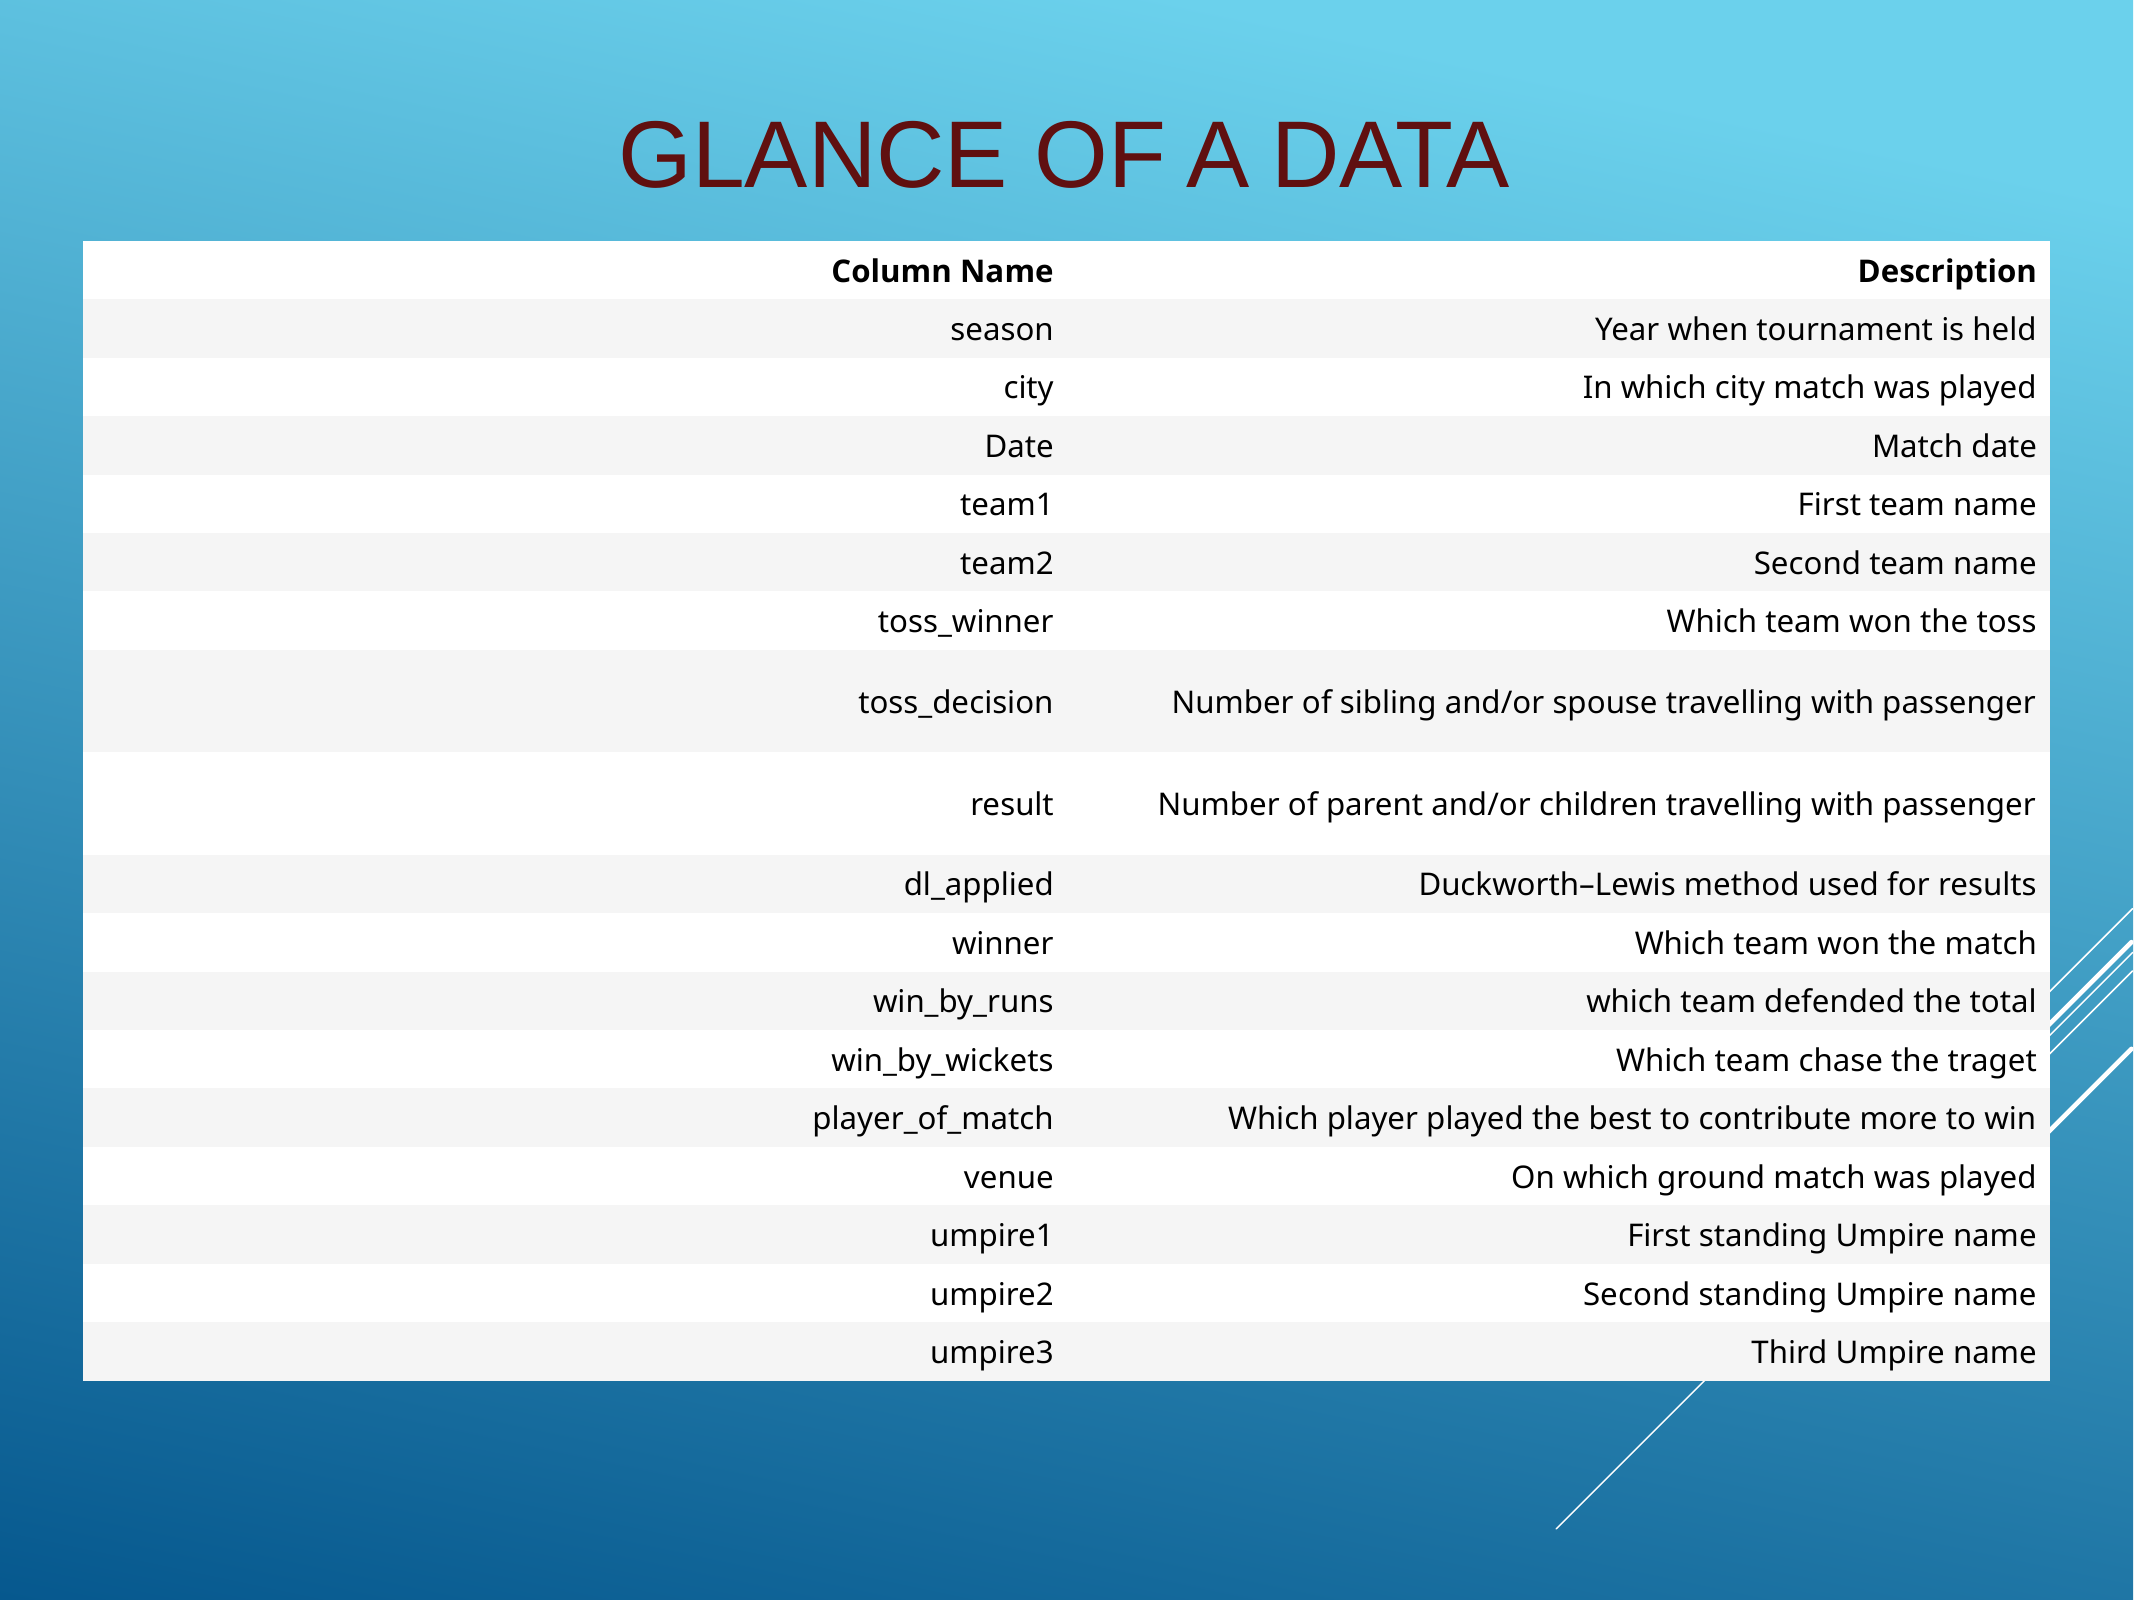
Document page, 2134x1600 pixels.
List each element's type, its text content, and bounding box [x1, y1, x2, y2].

table_cell player_of_match [83, 1088, 1067, 1147]
table_cell umpire3 [83, 1322, 1067, 1381]
table_cell win_by_runs [83, 972, 1067, 1030]
table_cell Third Umpire name [1067, 1322, 2050, 1381]
table_cell winner [83, 913, 1067, 972]
table_cell Which team chase the traget [1067, 1030, 2050, 1088]
table_cell dl_applied [83, 855, 1067, 913]
table_header Column Name [83, 241, 1067, 299]
table_cell First standing Umpire name [1067, 1205, 2050, 1264]
table_cell umpire1 [83, 1205, 1067, 1264]
title Glance of a Data [81, 50, 2048, 250]
table_cell In which city match was played [1067, 358, 2050, 416]
table_cell umpire2 [83, 1264, 1067, 1322]
table_cell toss_winner [83, 591, 1067, 650]
table_cell Which team won the toss [1067, 591, 2050, 650]
table_cell city [83, 358, 1067, 416]
table_cell which team defended the total [1067, 972, 2050, 1030]
table_cell Number of parent and/or children travelling with passenger [1067, 752, 2050, 855]
table_cell team1 [83, 475, 1067, 533]
table_cell Year when tournament is held [1067, 299, 2050, 358]
table_cell Second team name [1067, 533, 2050, 591]
table_cell win_by_wickets [83, 1030, 1067, 1088]
table_header Description [1067, 241, 2050, 299]
table_cell team2 [83, 533, 1067, 591]
table_cell Duckworth–Lewis method used for results [1067, 855, 2050, 913]
table_cell Number of sibling and/or spouse travelling with passenger [1067, 650, 2050, 752]
table_cell Which player played the best to contribute more to win [1067, 1088, 2050, 1147]
table_cell On which ground match was played [1067, 1147, 2050, 1205]
table_cell Match date [1067, 416, 2050, 475]
table_cell result [83, 752, 1067, 855]
table_cell Which team won the match [1067, 913, 2050, 972]
table_cell First team name [1067, 475, 2050, 533]
table_cell Second standing Umpire name [1067, 1264, 2050, 1322]
table_cell toss_decision [83, 650, 1067, 752]
table_cell Date [83, 416, 1067, 475]
table_cell season [83, 299, 1067, 358]
table_cell venue [83, 1147, 1067, 1205]
